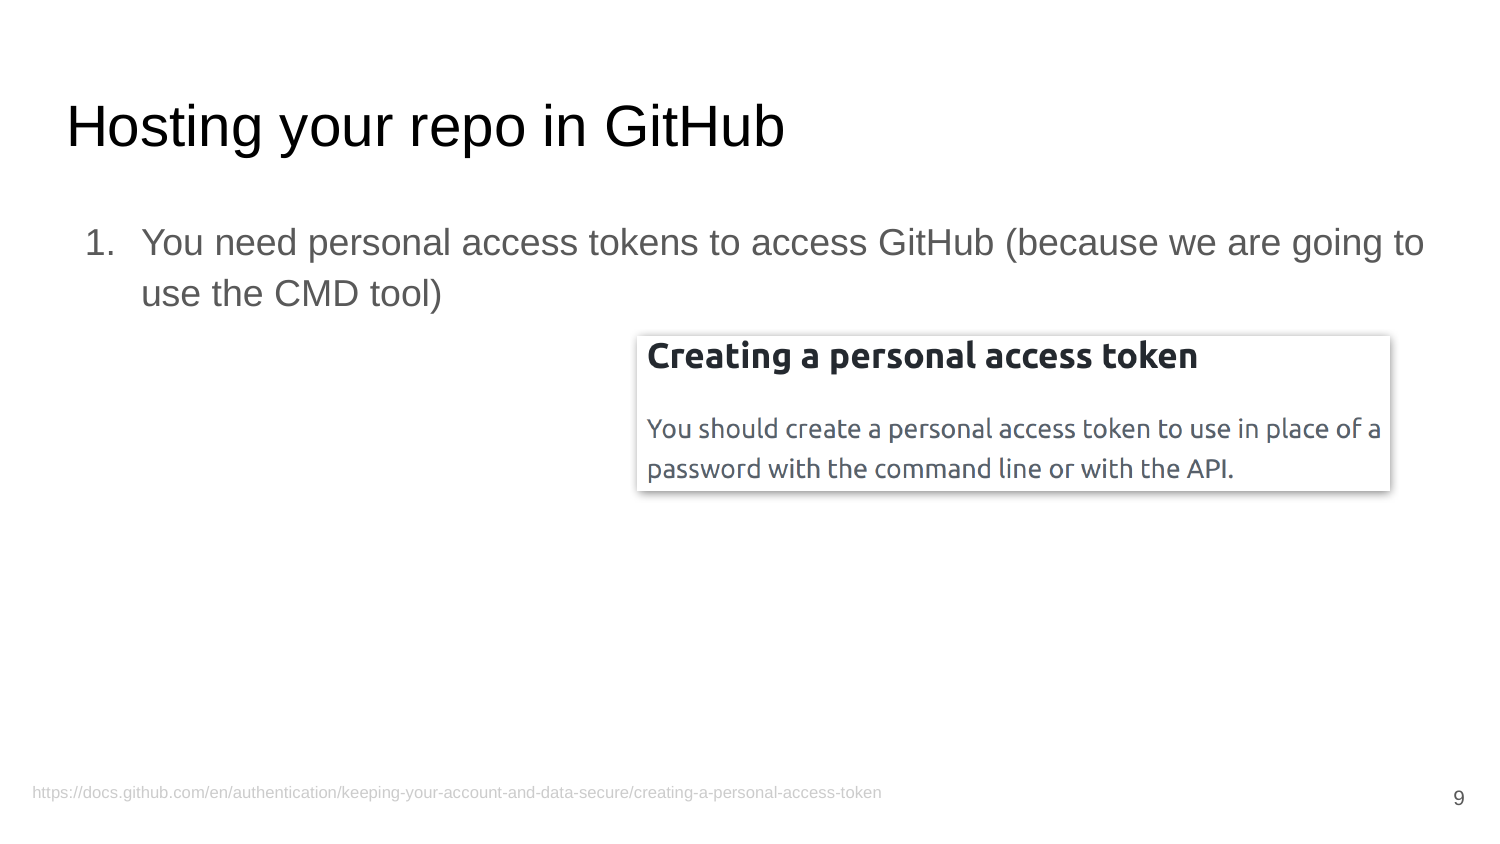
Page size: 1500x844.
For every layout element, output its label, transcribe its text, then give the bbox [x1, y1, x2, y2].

text_box https://docs.github.com/en/authentication/keeping-your-account-and-data-secure/creating-a-personal-access-token [17, 771, 903, 812]
picture [637, 336, 1391, 491]
title Hosting your repo in GitHub [51, 72, 1449, 167]
list You need personal access tokens to access GitHub (because we are going to use the CMD tool) [51, 195, 1449, 539]
slide_number ‹#› [1389, 764, 1480, 830]
